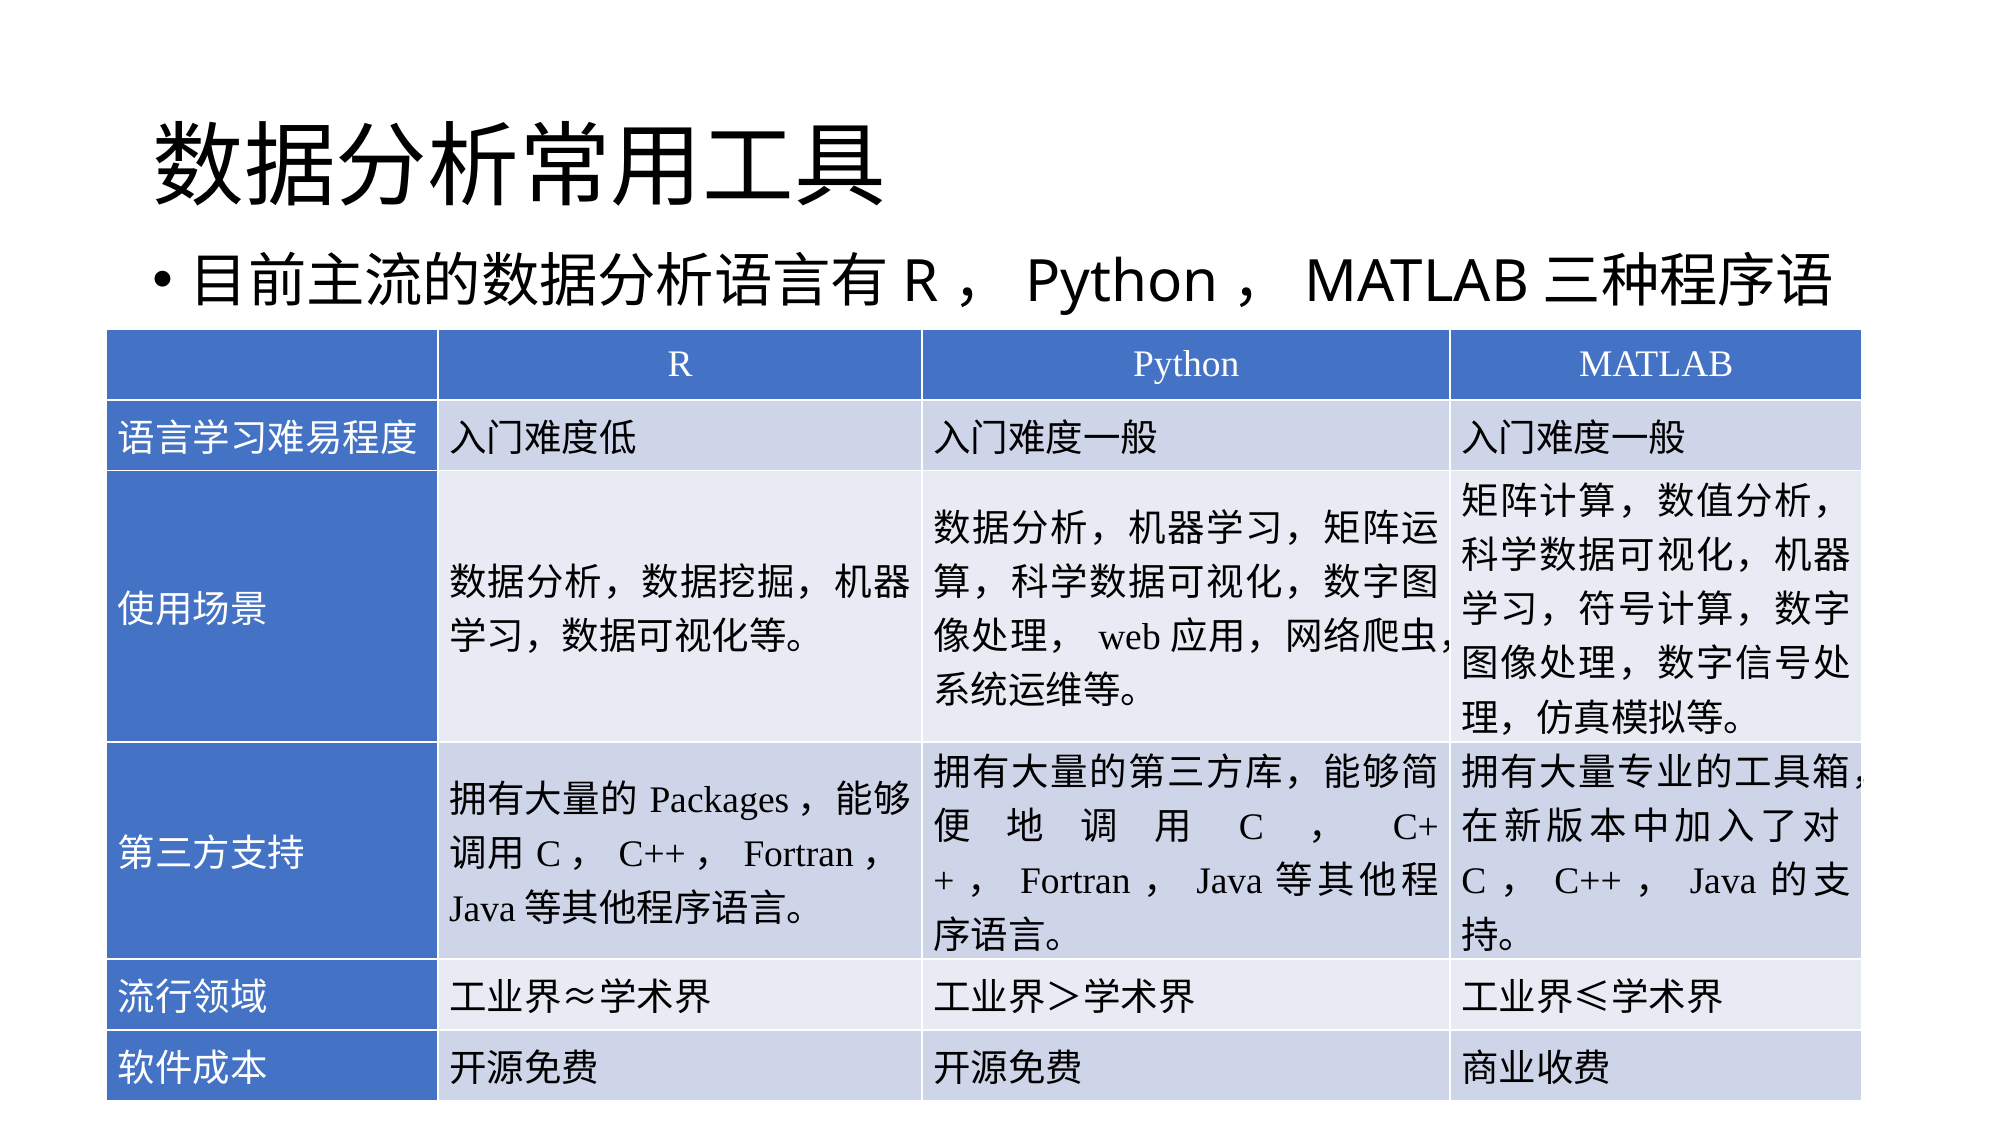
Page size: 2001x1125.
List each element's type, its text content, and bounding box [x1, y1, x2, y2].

table_cell 流行领域 [107, 960, 437, 1029]
table_cell 工业界＞学术界 [923, 960, 1449, 1029]
table_cell 语言学习难易程度 [107, 401, 437, 470]
table_cell 入门难度一般 [923, 401, 1449, 470]
table_cell 开源免费 [923, 1031, 1449, 1100]
table_cell 开源免费 [439, 1031, 921, 1100]
table_cell 入门难度低 [439, 401, 921, 470]
table_cell 商业收费 [1451, 1031, 1861, 1100]
table_cell 数据分析，数据挖掘，机器学习，数据可视化等。 [439, 471, 921, 741]
table_header [107, 330, 437, 399]
table_cell 拥有大量的Packages，能够调用C，C++，Fortran，Java等其他程序语言。 [439, 743, 921, 958]
table_cell 软件成本 [107, 1031, 437, 1100]
table_cell 工业界≤学术界 [1451, 960, 1861, 1029]
table_cell 入门难度一般 [1451, 401, 1861, 470]
list 目前主流的数据分析语言有R，Python，MATLAB三种程序语言。 [137, 222, 1863, 328]
table_cell 工业界≈学术界 [439, 960, 921, 1029]
table_cell 数据分析，机器学习，矩阵运算，科学数据可视化，数字图像处理，web应用，网络爬虫，系统运维等。 [923, 471, 1449, 741]
table_cell 第三方支持 [107, 743, 437, 958]
table_cell 拥有大量的第三方库，能够简便地调用C，C++，Fortran，Java等其他程序语言。 [923, 743, 1449, 958]
table_cell 矩阵计算，数值分析，科学数据可视化，机器学习，符号计算，数字图像处理，数字信号处理，仿真模拟等。 [1451, 471, 1861, 741]
table_header R [439, 330, 921, 399]
table_header Python [923, 330, 1449, 399]
title 数据分析常用工具 [137, 59, 1863, 222]
table_cell 使用场景 [107, 471, 437, 741]
table_header MATLAB [1451, 330, 1861, 399]
table_cell 拥有大量专业的工具箱，在新版本中加入了对C，C++，Java的支持。 [1451, 743, 1861, 958]
